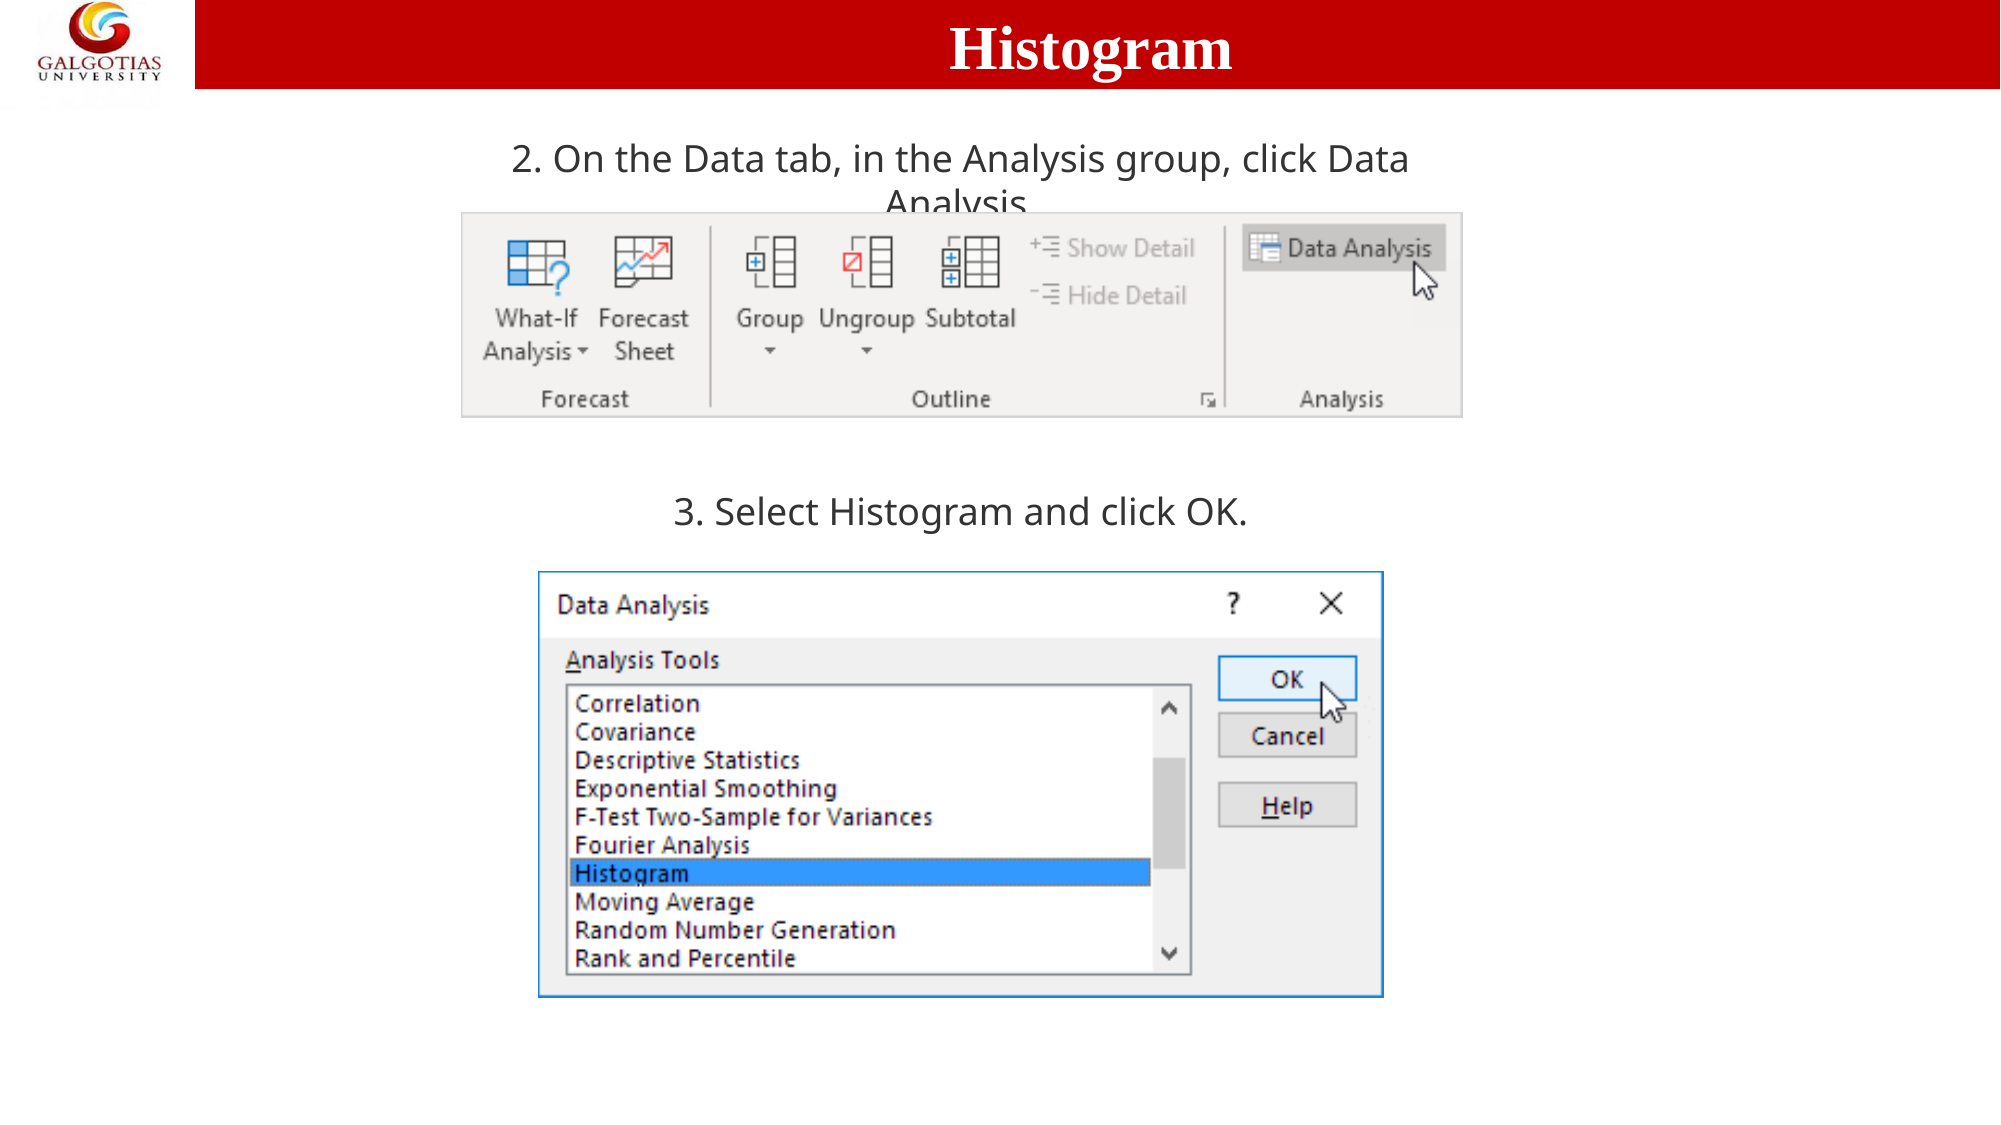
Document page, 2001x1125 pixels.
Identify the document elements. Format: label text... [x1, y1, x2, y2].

text_box 3. Select Histogram and click OK. [460, 480, 1462, 541]
picture [538, 571, 1384, 998]
text_box Histogram [195, 0, 2000, 90]
picture [461, 212, 1463, 419]
text_box 2. On the Data tab, in the Analysis group, click Data Analysis. [460, 127, 1462, 233]
picture [0, 0, 195, 110]
